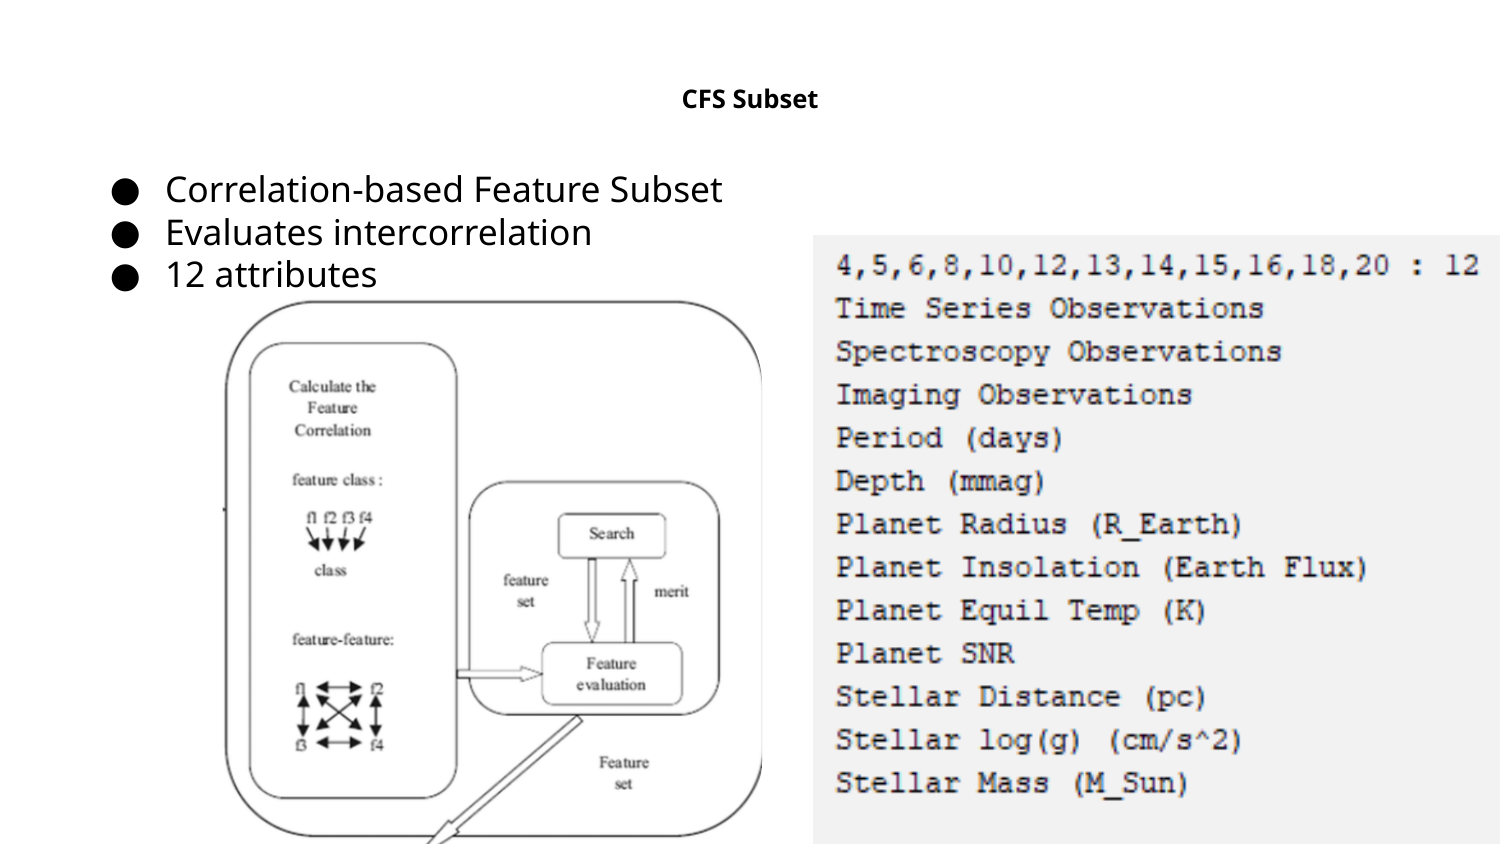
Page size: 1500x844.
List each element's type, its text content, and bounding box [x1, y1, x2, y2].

title CFS Subset [75, 67, 1425, 129]
list Correlation-based Feature Subset Evaluates intercorrelation 12 attributes [75, 151, 1425, 649]
picture [222, 294, 763, 844]
picture [812, 235, 1500, 844]
